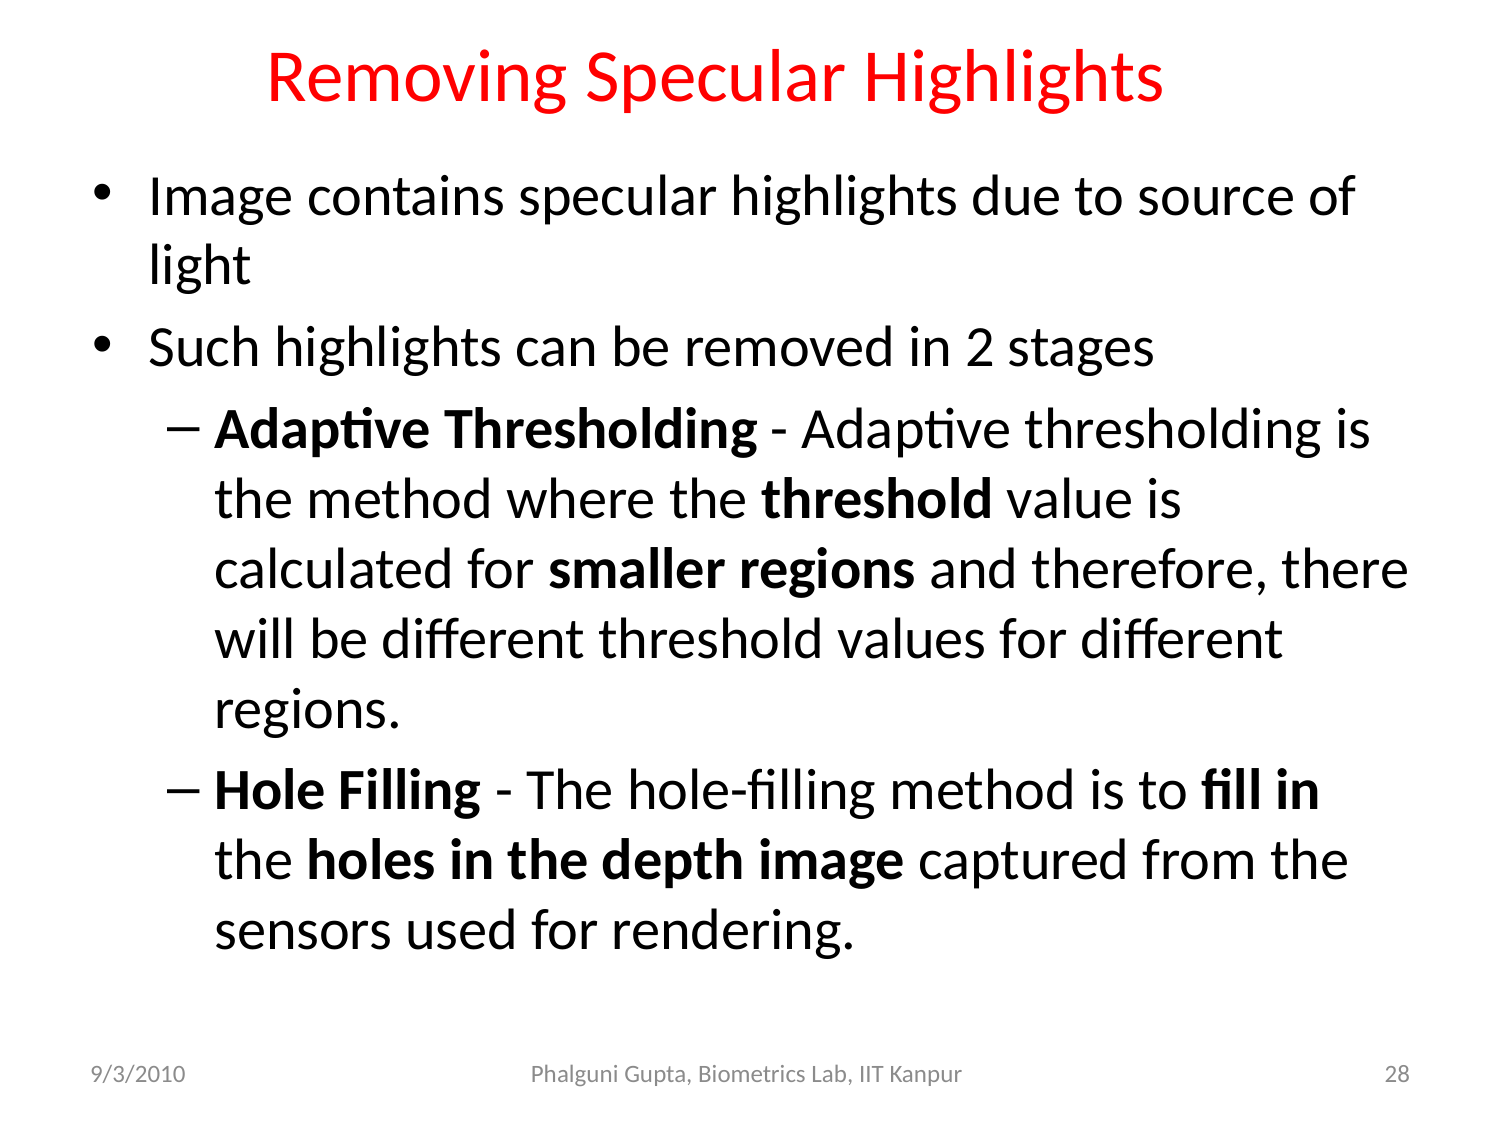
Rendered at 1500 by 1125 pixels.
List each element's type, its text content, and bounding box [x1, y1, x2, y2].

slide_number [75, 1042, 425, 1103]
title Removing Specular Highlights [41, 7, 1392, 135]
list Image contains specular highlights due to source of light Such highlights can be removed in 2 stages Adaptive Thresholding - Adaptive thresholding is the method where the threshold value is calculated for smaller regions and therefore, there will be different threshold values for different regions. Hole Filling - The hole-filling method is to fill in the holes in the depth image captured from the sensors used for rendering. [77, 149, 1428, 1071]
slide_number 28 [1074, 1042, 1425, 1103]
footer Phalguni Gupta, Biometrics Lab, IIT Kanpur [512, 1042, 988, 1103]
